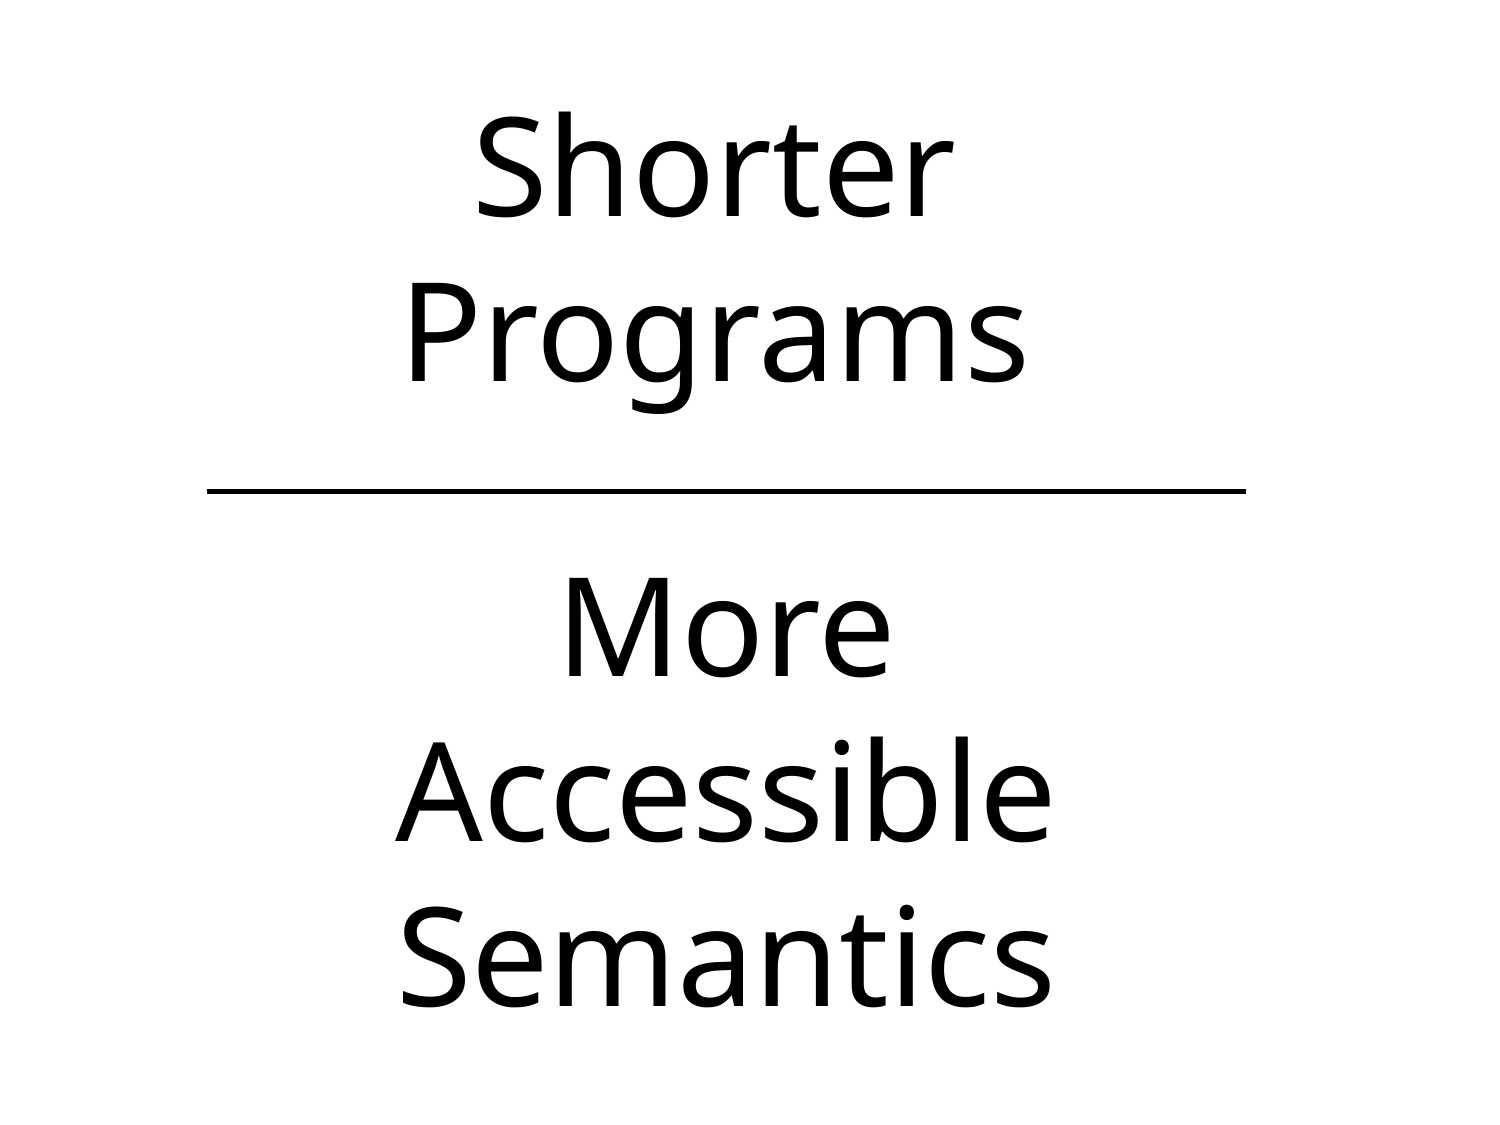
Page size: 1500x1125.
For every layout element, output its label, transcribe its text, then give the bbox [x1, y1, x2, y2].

text_box More Accessible Semantics [194, 727, 1258, 846]
text_box Shorter Programs [182, 184, 1247, 303]
